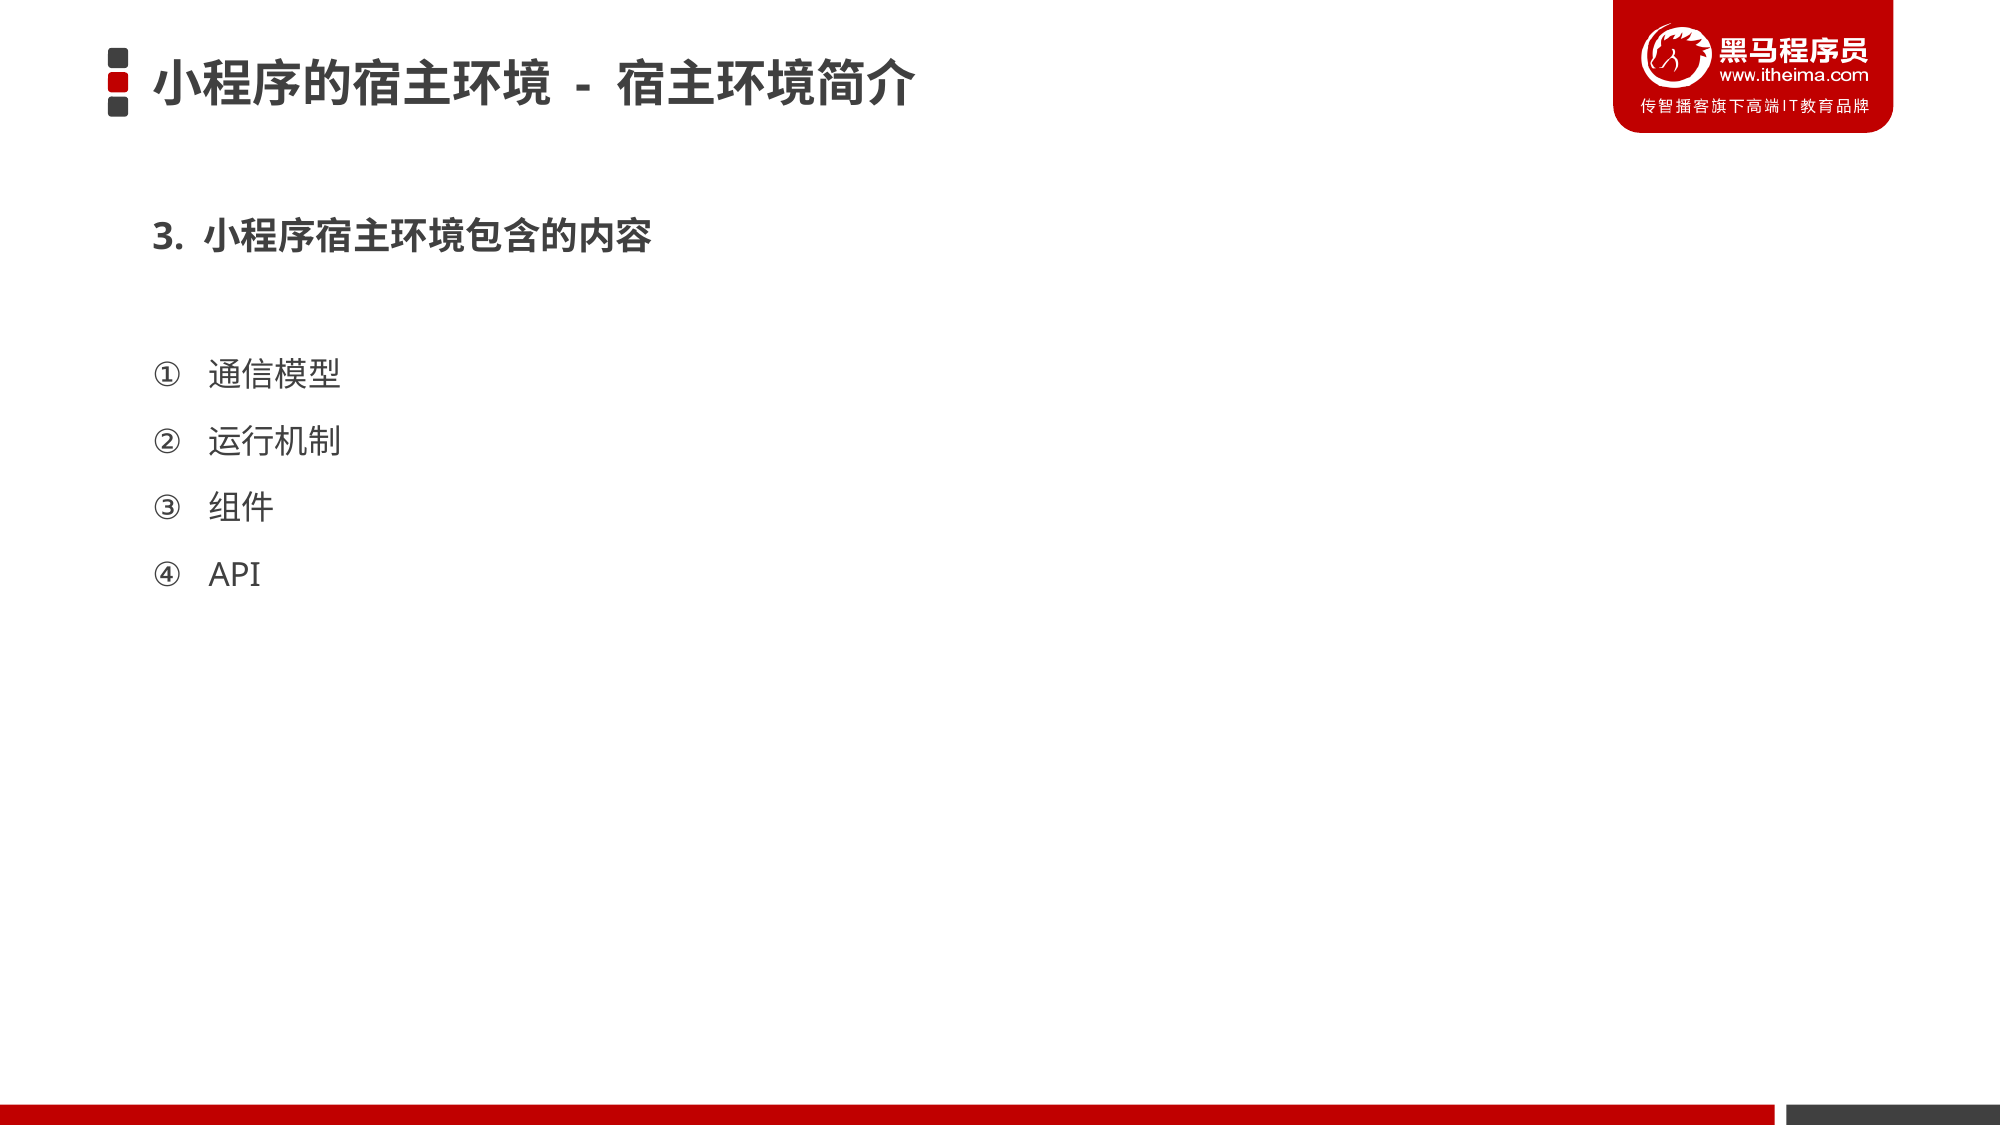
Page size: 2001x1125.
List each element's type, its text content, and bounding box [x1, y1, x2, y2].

list 通信模型 运行机制 组件 API [137, 326, 1753, 707]
picture [1616, 11, 1894, 125]
list 3. 小程序宿主环境包含的内容 [137, 192, 1753, 277]
title 小程序的宿主环境 - 宿主环境简介 [137, 38, 1577, 124]
